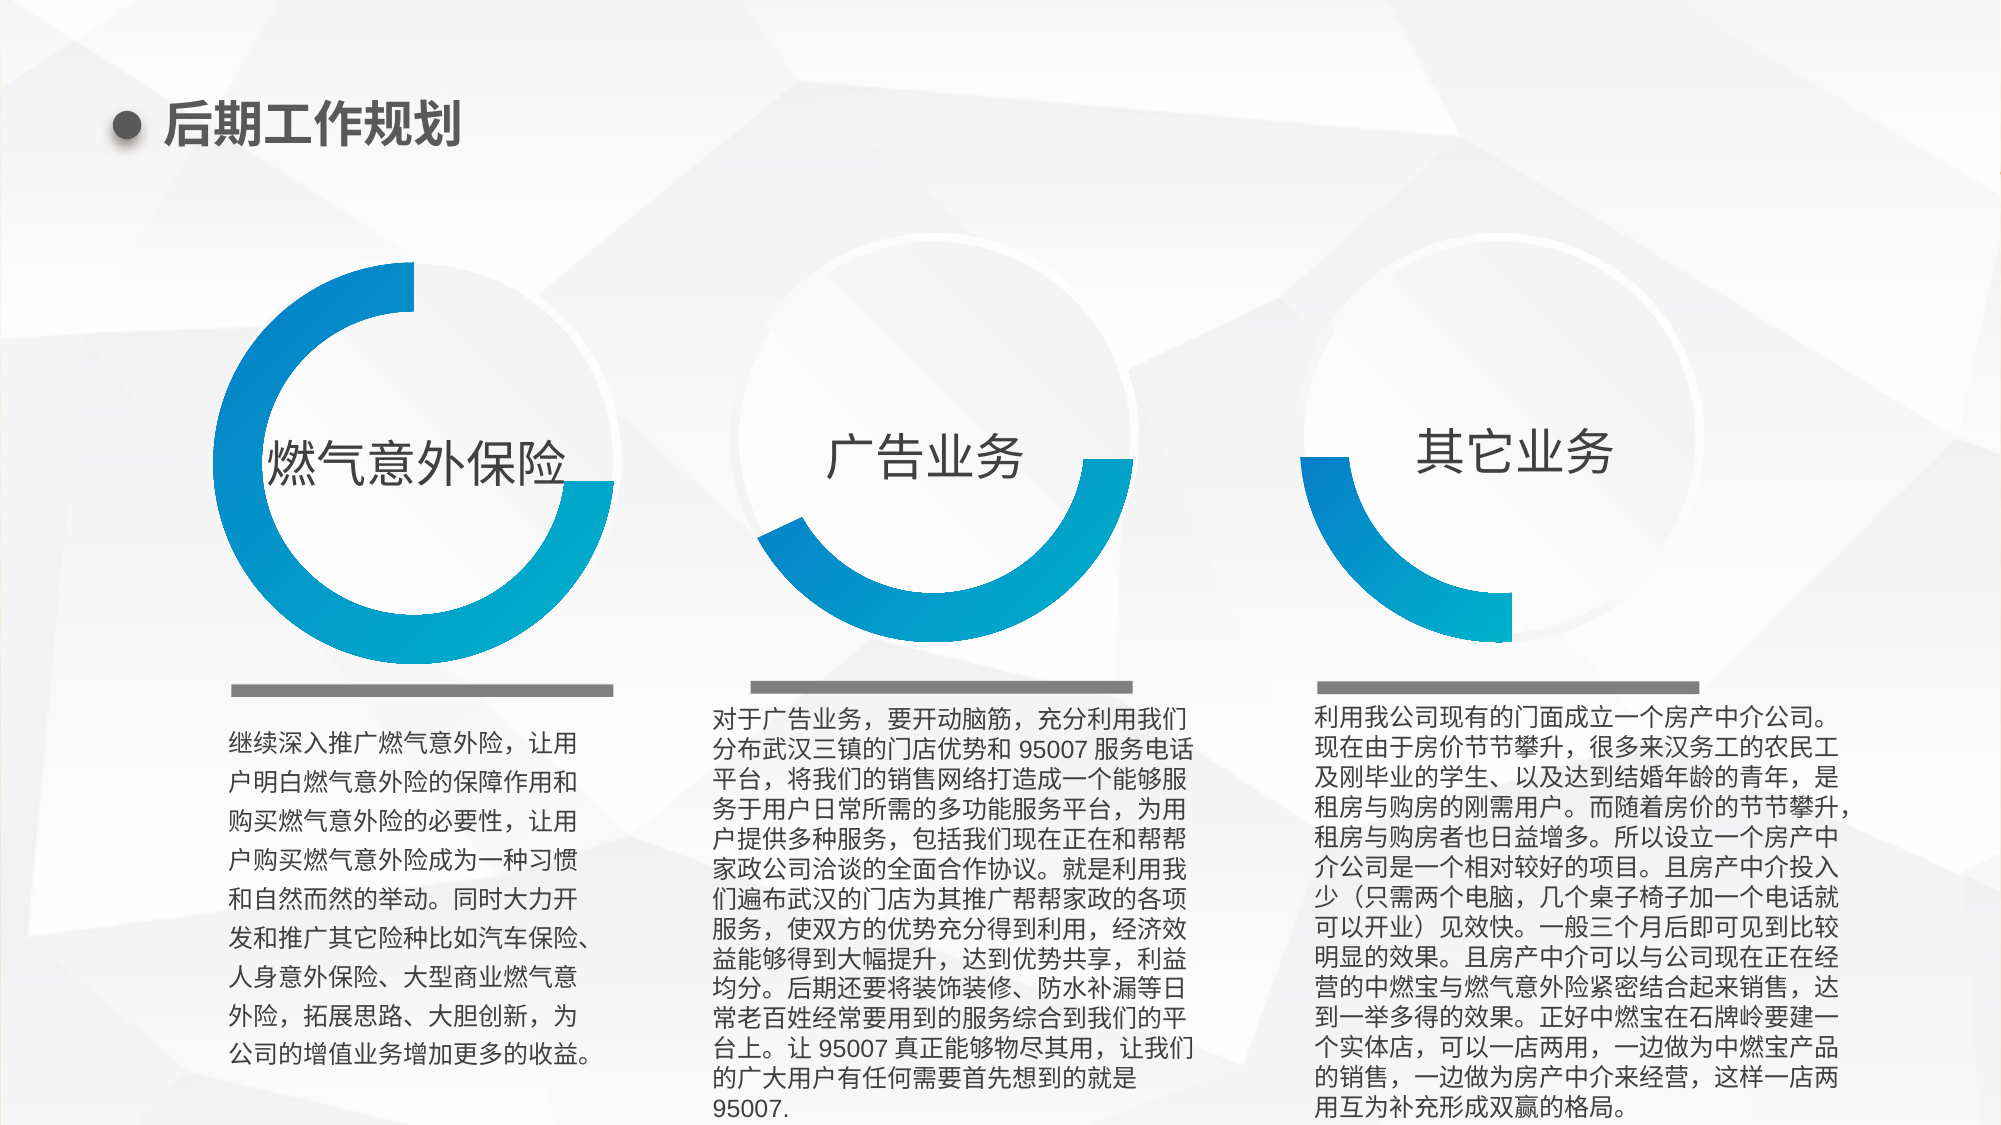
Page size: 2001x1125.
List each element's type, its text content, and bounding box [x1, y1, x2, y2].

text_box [1294, 232, 1705, 643]
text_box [729, 232, 1140, 643]
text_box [212, 255, 622, 665]
text_box [1315, 679, 1702, 694]
text_box 对于广告业务，要开动脑筋，充分利用我们分布武汉三镇的门店优势和95007服务电话平台，将我们的销售网络打造成一个能够服务于用户日常所需的多功能服务平台，为用户提供多种服务，包括我们现在正在和帮帮家政公司洽谈的全面合作协议。就是利用我们遍布武汉的门店为其推广帮帮家政的各项服务，使双方的优势充分得到利用，经济效益能够得到大幅提升，达到优势共享，利益均分。后期还要将装饰装修、防水补漏等日常老百姓经常要用到的服务综合到我们的平台上。让95007真正能够物尽其用，让我们的广大用户有任何需要首先想到的就是95007. [597, 696, 1199, 1125]
text_box 继续深入推广燃气意外险，让用户明白燃气意外险的保障作用和购买燃气意外险的必要性，让用户购买燃气意外险成为一种习惯和自然而然的举动。同时大力开发和推广其它险种比如汽车保险、人身意外保险、大型商业燃气意外险，拓展思路、大胆创新，为公司的增值业务增加更多的收益。 [214, 711, 597, 1077]
picture [0, 0, 2000, 1125]
text_box [112, 110, 143, 141]
text_box [749, 679, 1135, 696]
text_box 后期工作规划 [149, 85, 1485, 160]
text_box [229, 682, 616, 699]
text_box 利用我公司现有的门面成立一个房产中介公司。现在由于房价节节攀升，很多来汉务工的农民工及刚毕业的学生、以及达到结婚年龄的青年，是租房与购房的刚需用户。而随着房价的节节攀升，租房与购房者也日益增多。所以设立一个房产中介公司是一个相对较好的项目。且房产中介投入少（只需两个电脑，几个桌子椅子加一个电话就可以开业）见效快。一般三个月后即可见到比较明显的效果。且房产中介可以与公司现在正在经营的中燃宝与燃气意外险紧密结合起来销售，达到一举多得的效果。正好中燃宝在石牌岭要建一个实体店，可以一店两用，一边做为中燃宝产品的销售，一边做为房产中介来经营，这样一店两用互为补充形成双赢的格局。 [1199, 694, 1870, 1125]
